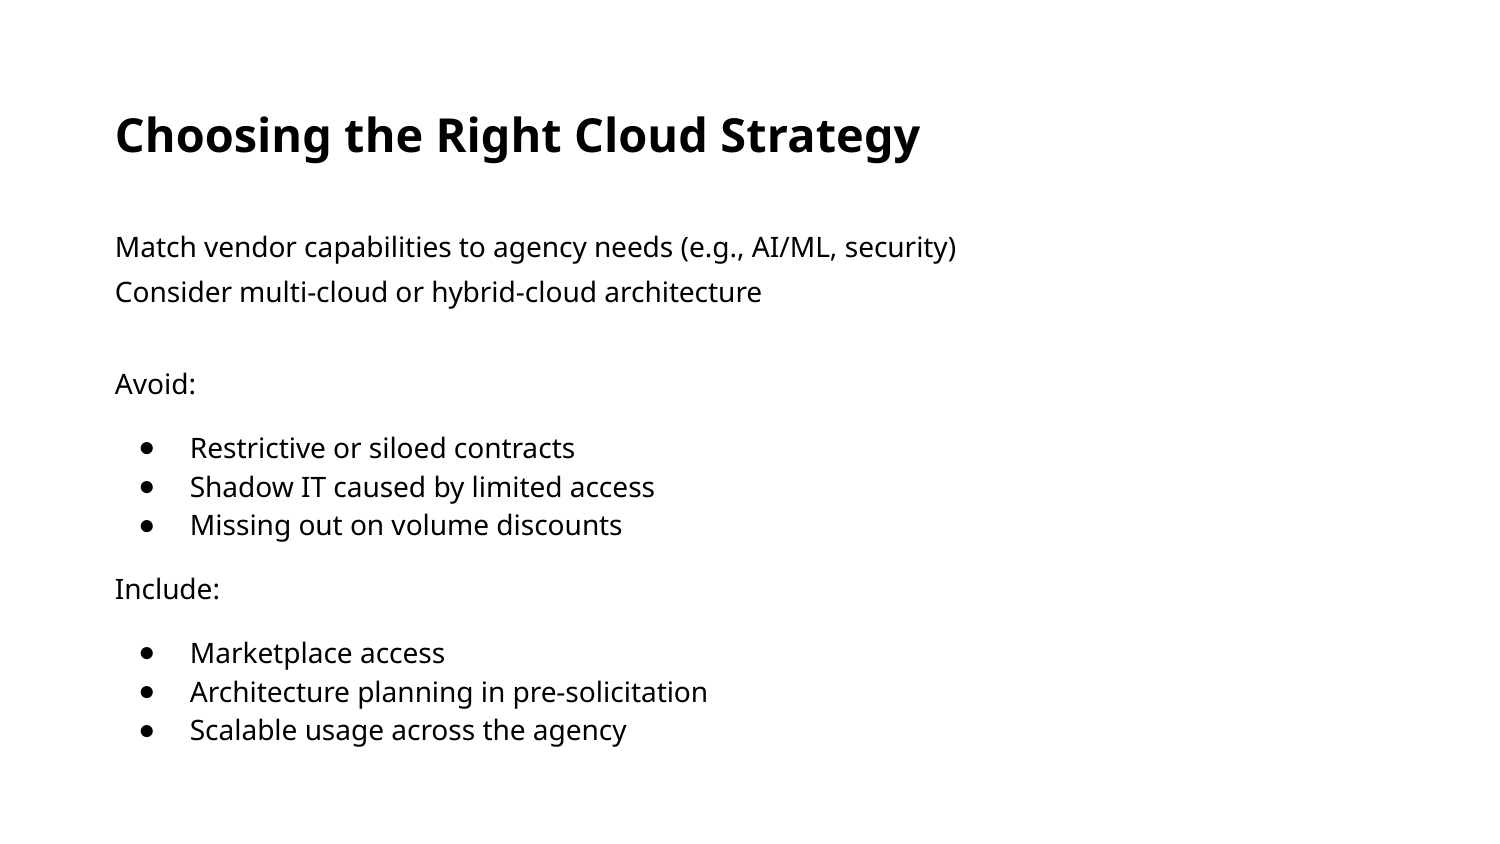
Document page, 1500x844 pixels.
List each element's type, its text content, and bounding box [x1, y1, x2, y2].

text_box Match vendor capabilities to agency needs (e.g., AI/ML, security) Consider multi-cloud or hybrid-cloud architecture Avoid: Restrictive or siloed contracts Shadow IT caused by limited access Missing out on volume discounts Include: Marketplace access Architecture planning in pre-solicitation Scalable usage across the agency [99, 230, 1353, 797]
text_box [99, 157, 655, 213]
title Choosing the Right Cloud Strategy [99, 99, 1220, 157]
